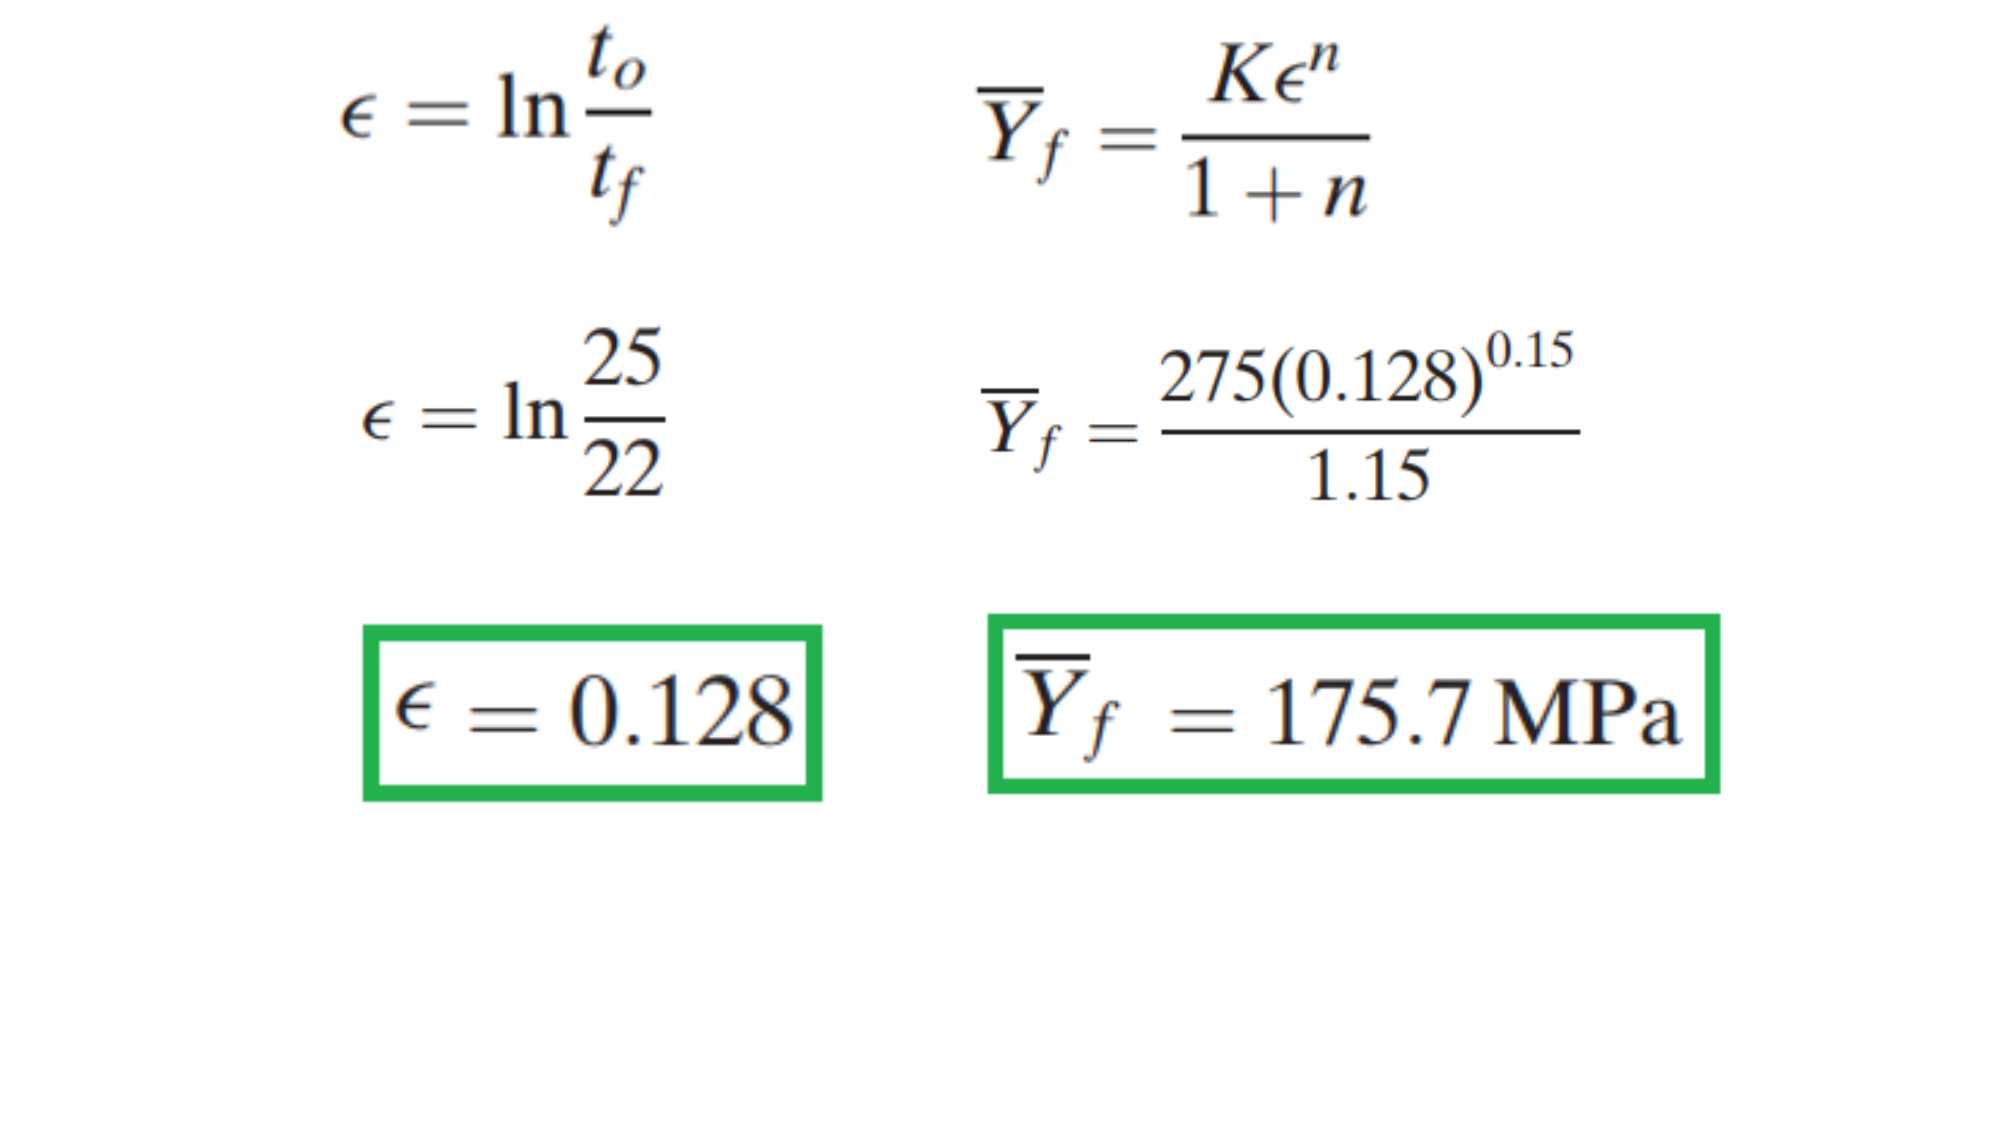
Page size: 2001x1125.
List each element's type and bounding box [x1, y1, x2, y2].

picture [344, 599, 837, 833]
picture [947, 0, 1420, 241]
picture [947, 307, 1634, 532]
picture [300, 10, 703, 241]
picture [288, 296, 715, 526]
picture [967, 593, 1737, 823]
